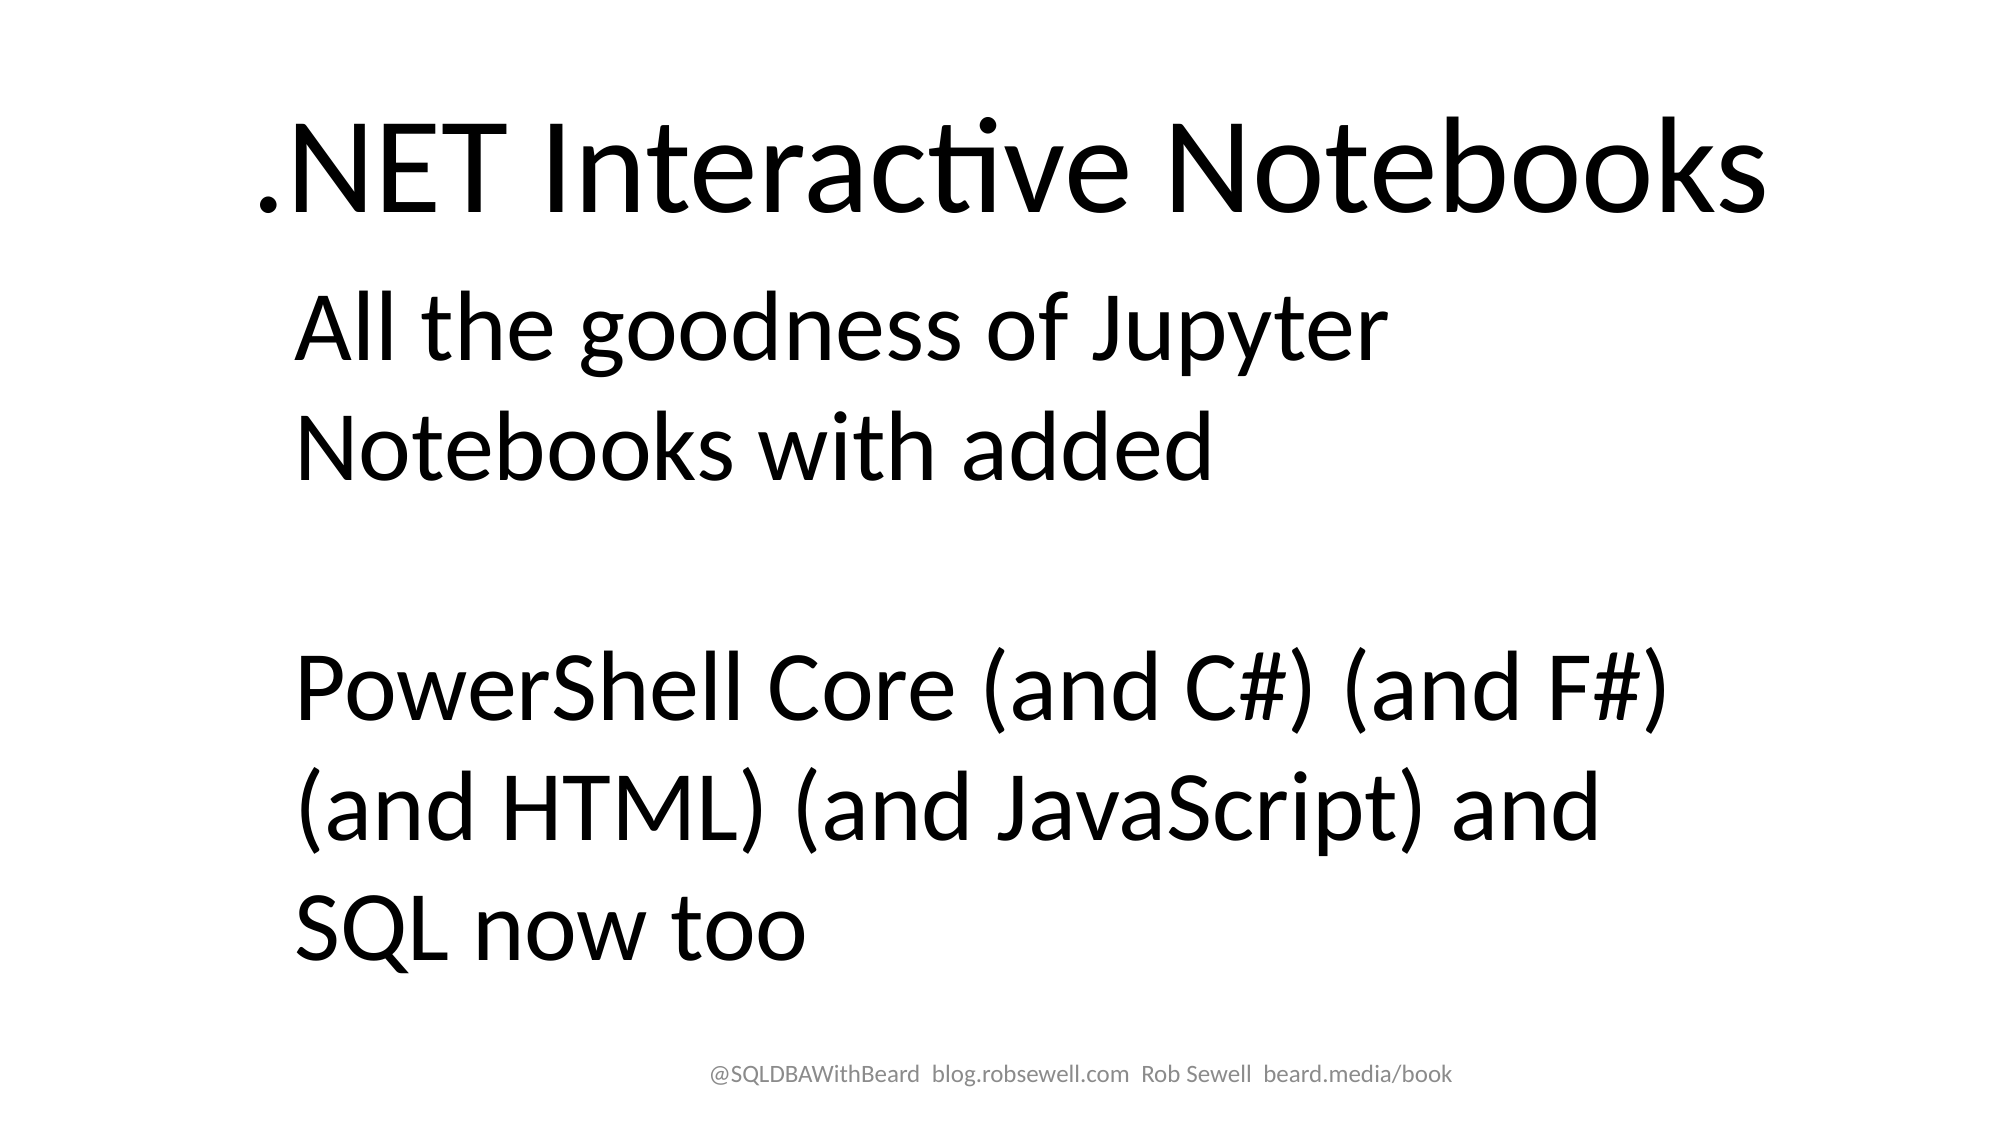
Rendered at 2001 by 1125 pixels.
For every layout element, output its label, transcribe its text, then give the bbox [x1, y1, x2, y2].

footer @SQLDBAWithBeard blog.robsewell.com Rob Sewell beard.media/book [662, 1042, 1500, 1103]
text_box All the goodness of Jupyter Notebooks with added PowerShell Core (and C#) (and F#) (and HTML) (and JavaScript) and SQL now too [279, 269, 1721, 988]
text_box .NET Interactive Notebooks [10, 34, 2000, 269]
